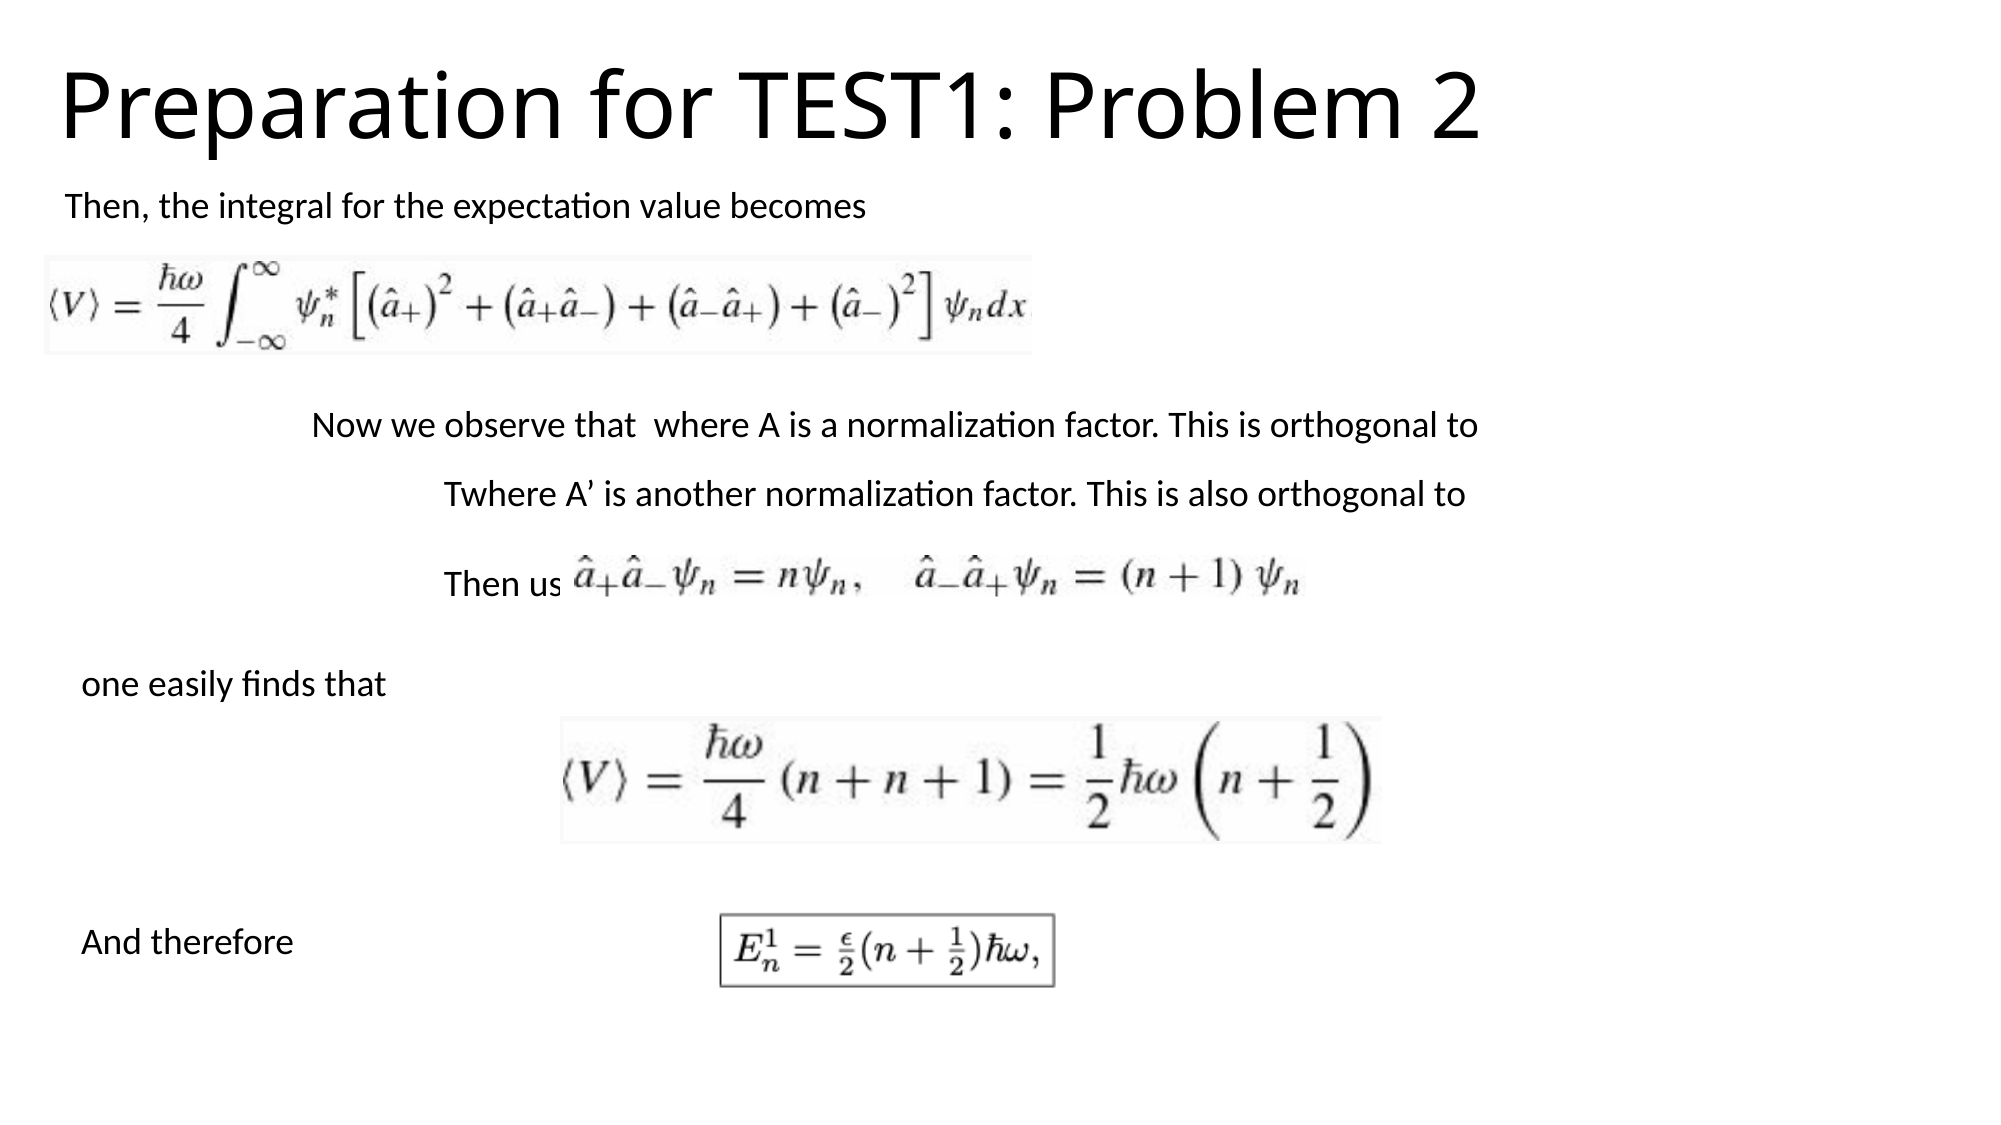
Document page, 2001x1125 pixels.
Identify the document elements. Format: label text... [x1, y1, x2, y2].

text_box And therefore [66, 910, 318, 970]
text_box Preparation for TEST1: Problem 2 [43, 0, 1769, 218]
text_box Then, the integral for the expectation value becomes [49, 173, 883, 234]
picture [44, 255, 1032, 355]
picture [560, 716, 1382, 844]
picture [560, 530, 1306, 615]
text_box one easily finds that [66, 651, 402, 712]
picture [713, 910, 1063, 995]
